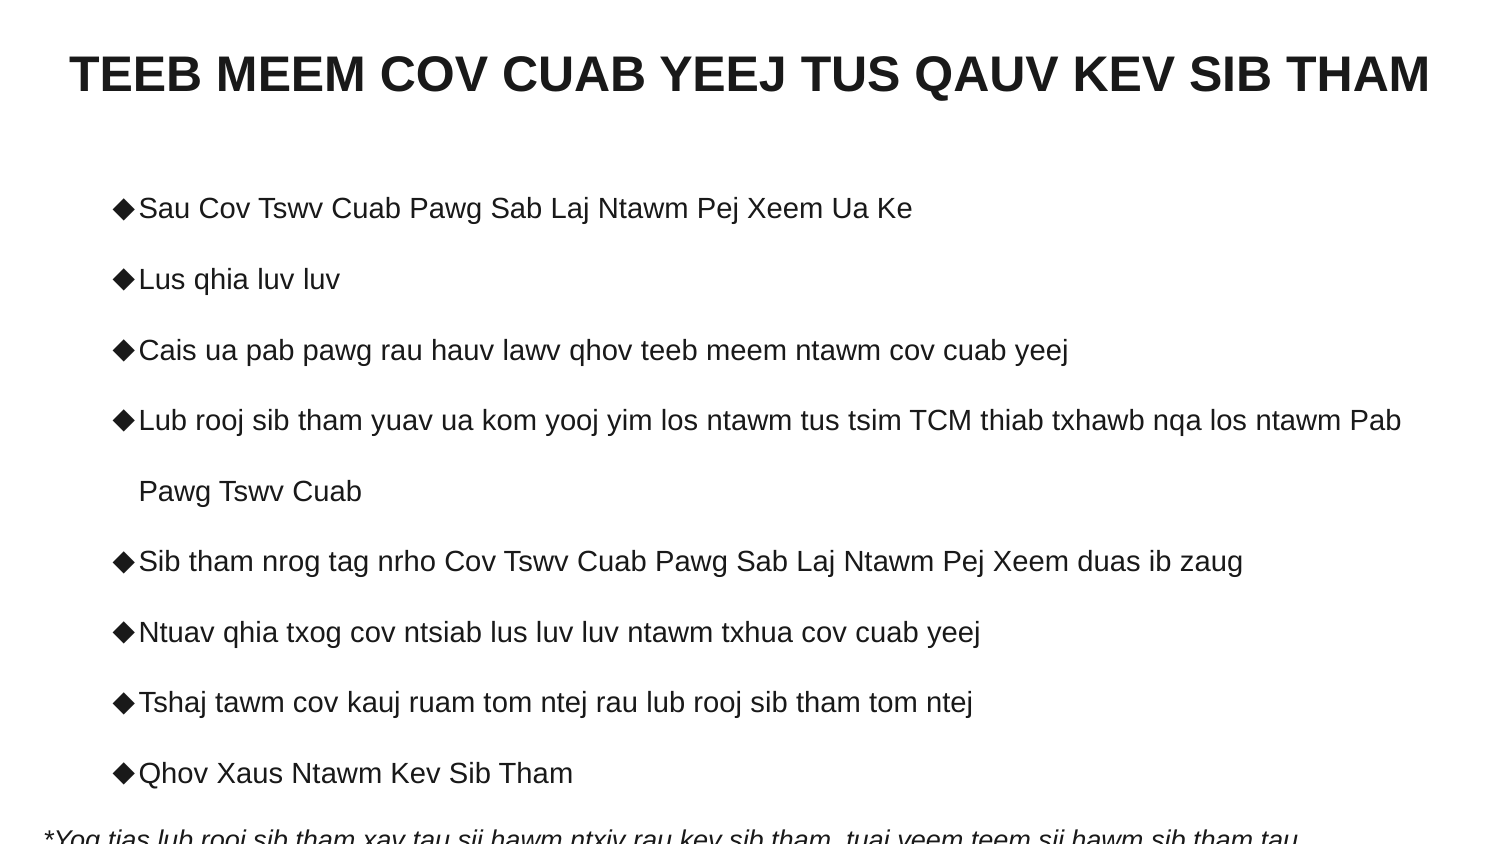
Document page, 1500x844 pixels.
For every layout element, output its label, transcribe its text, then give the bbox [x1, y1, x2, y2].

text_box Sau Cov Tswv Cuab Pawg Sab Laj Ntawm Pej Xeem Ua Ke Lus qhia luv luv Cais ua pab pawg rau hauv lawv qhov teeb meem ntawm cov cuab yeej Lub rooj sib tham yuav ua kom yooj yim los ntawm tus tsim TCM thiab txhawb nqa los ntawm Pab Pawg Tswv Cuab Sib tham nrog tag nrho Cov Tswv Cuab Pawg Sab Laj Ntawm Pej Xeem duas ib zaug Ntuav qhia txog cov ntsiab lus luv luv ntawm txhua cov cuab yeej Tshaj tawm cov kauj ruam tom ntej rau lub rooj sib tham tom ntej Qhov Xaus Ntawm Kev Sib Tham [84, 154, 1416, 774]
text_box TEEB MEEM COV CUAB YEEJ TUS QAUV KEV SIB THAM [0, 23, 1500, 102]
text_box *Yog tias lub rooj sib tham xav tau sij hawm ntxiv rau kev sib tham, tuaj yeem teem sij hawm sib tham tau [28, 774, 1472, 844]
